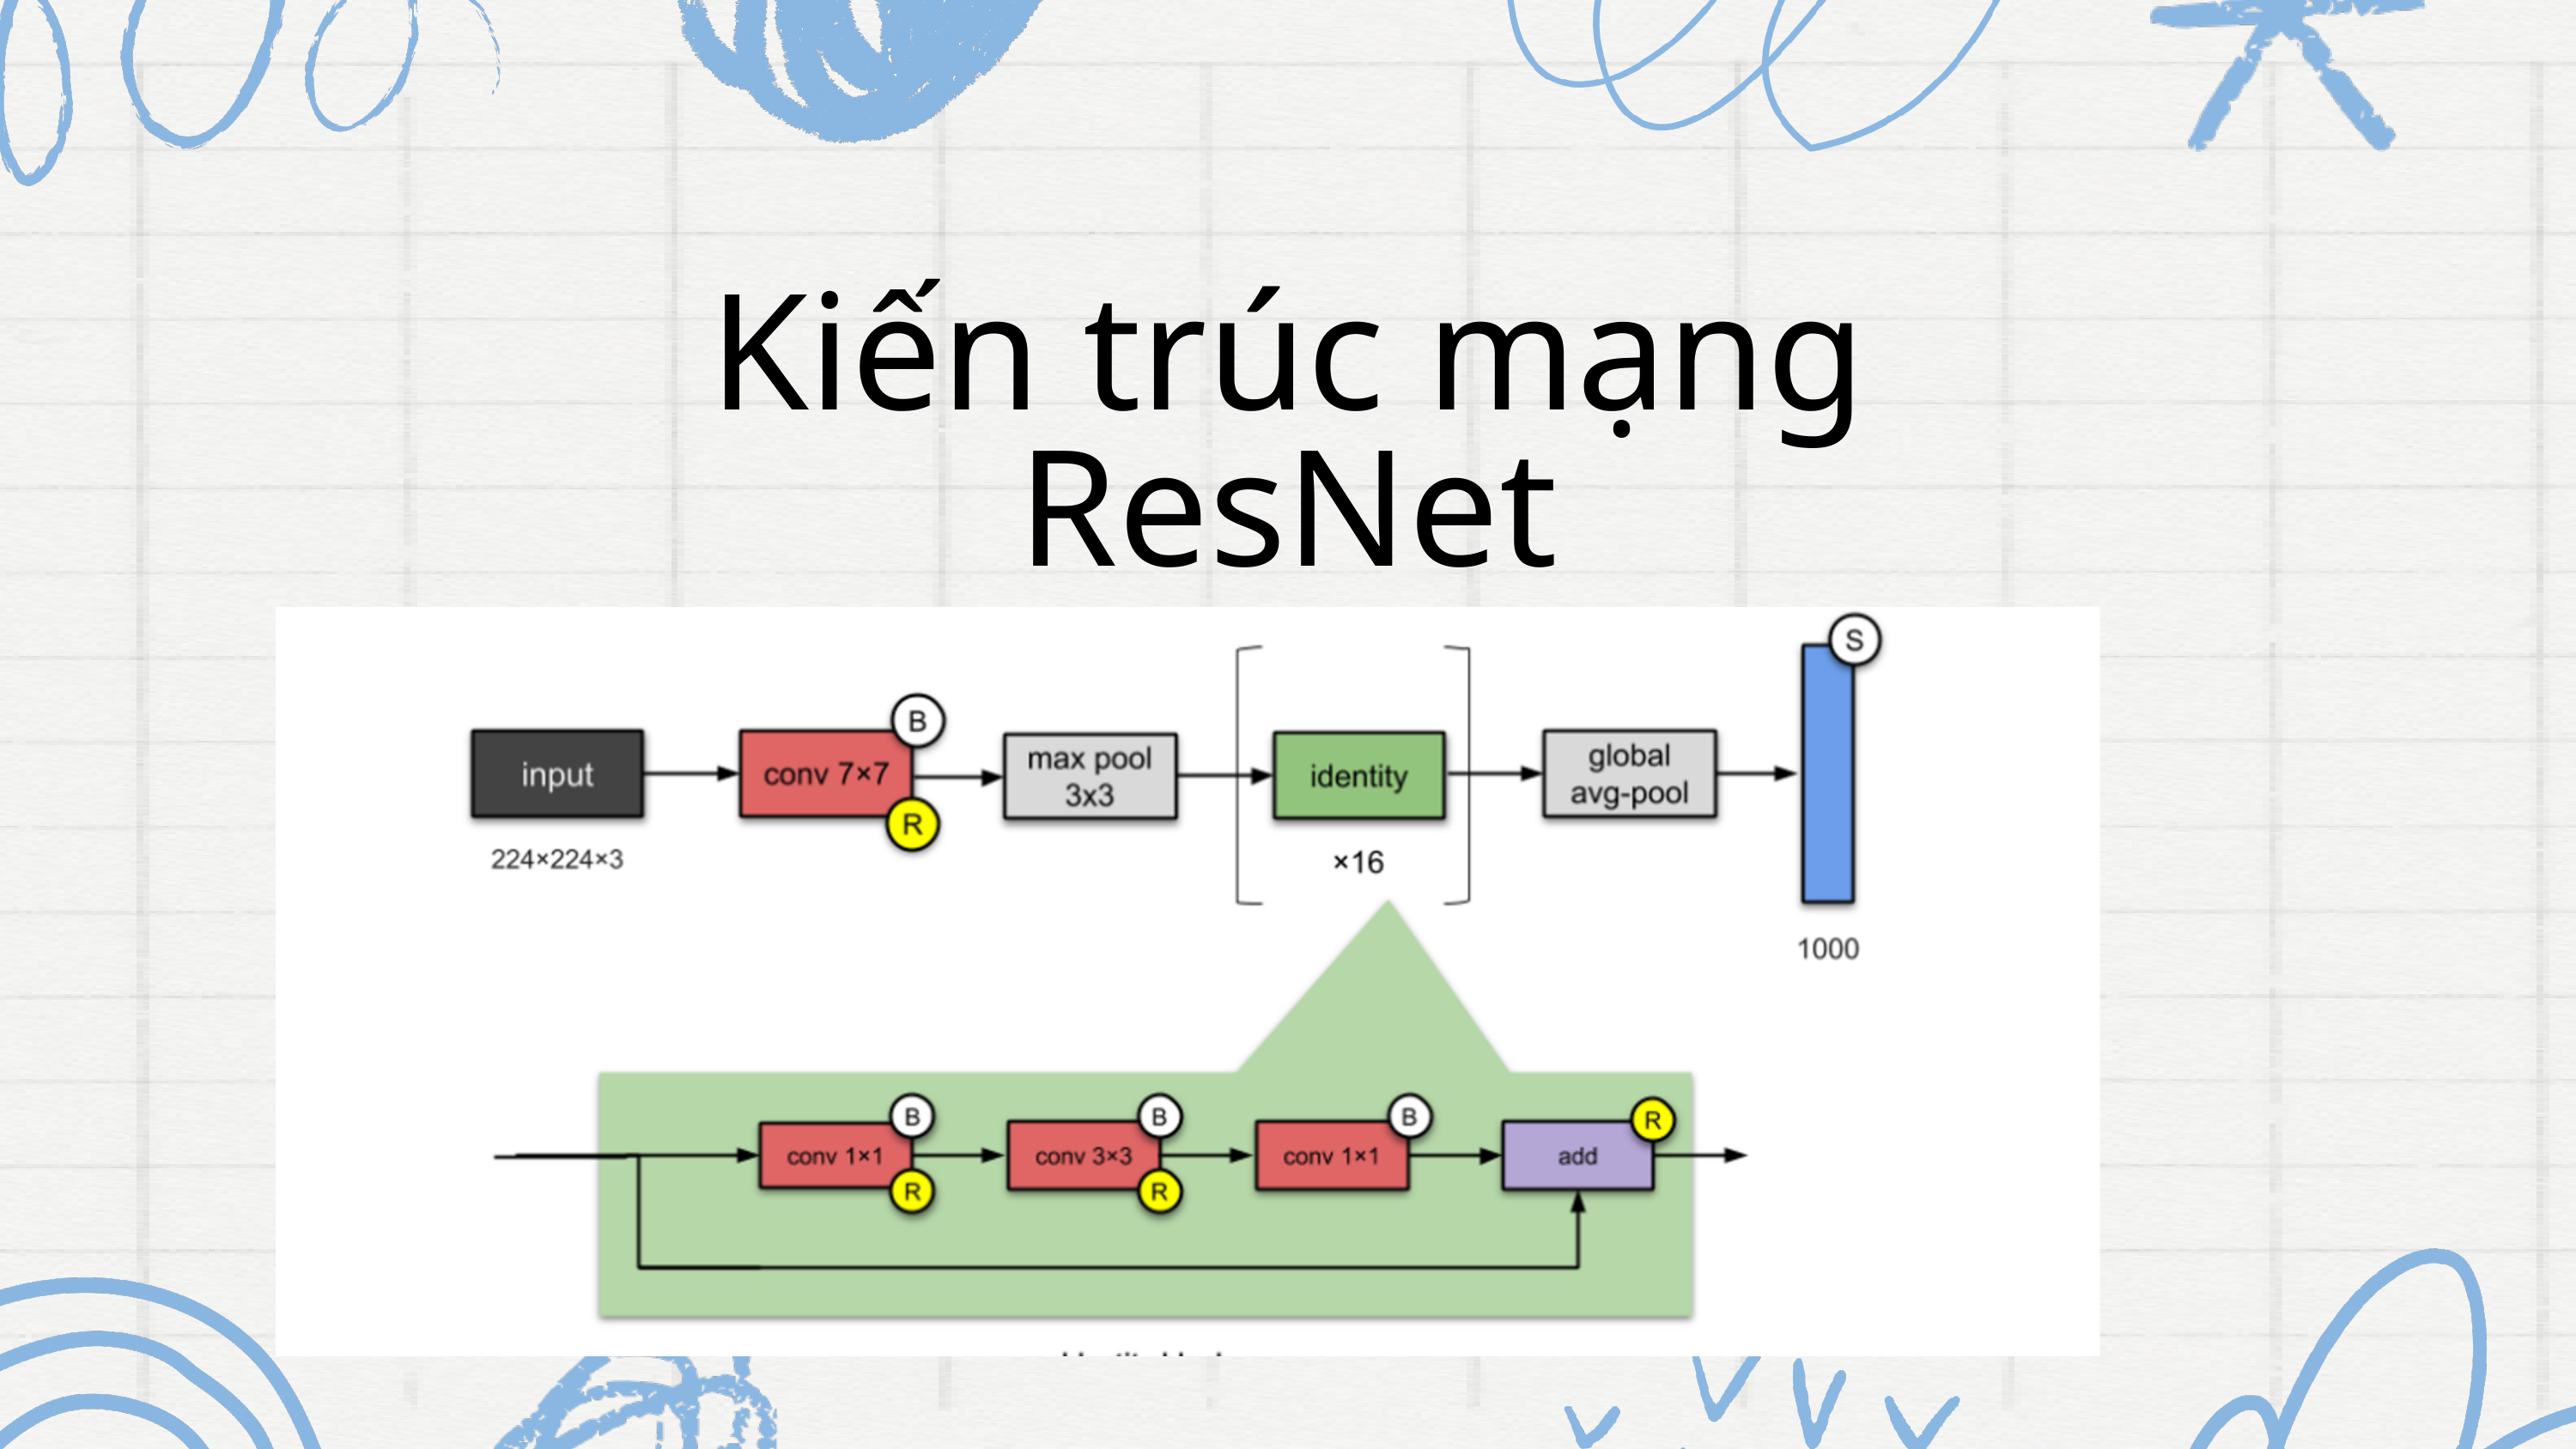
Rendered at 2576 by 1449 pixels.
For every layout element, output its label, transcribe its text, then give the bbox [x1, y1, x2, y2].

text_box [412, 1356, 778, 1449]
text_box Kiến trúc mạng ResNet [476, 285, 2100, 598]
text_box [666, 0, 1078, 145]
text_box [1564, 1356, 2011, 1449]
text_box [2149, 1248, 2576, 1449]
text_box [275, 607, 2100, 1356]
text_box [1359, 0, 2134, 152]
text_box [0, 0, 2576, 1449]
text_box [0, 1252, 349, 1449]
text_box [0, 0, 501, 187]
text_box [2149, 0, 2432, 152]
